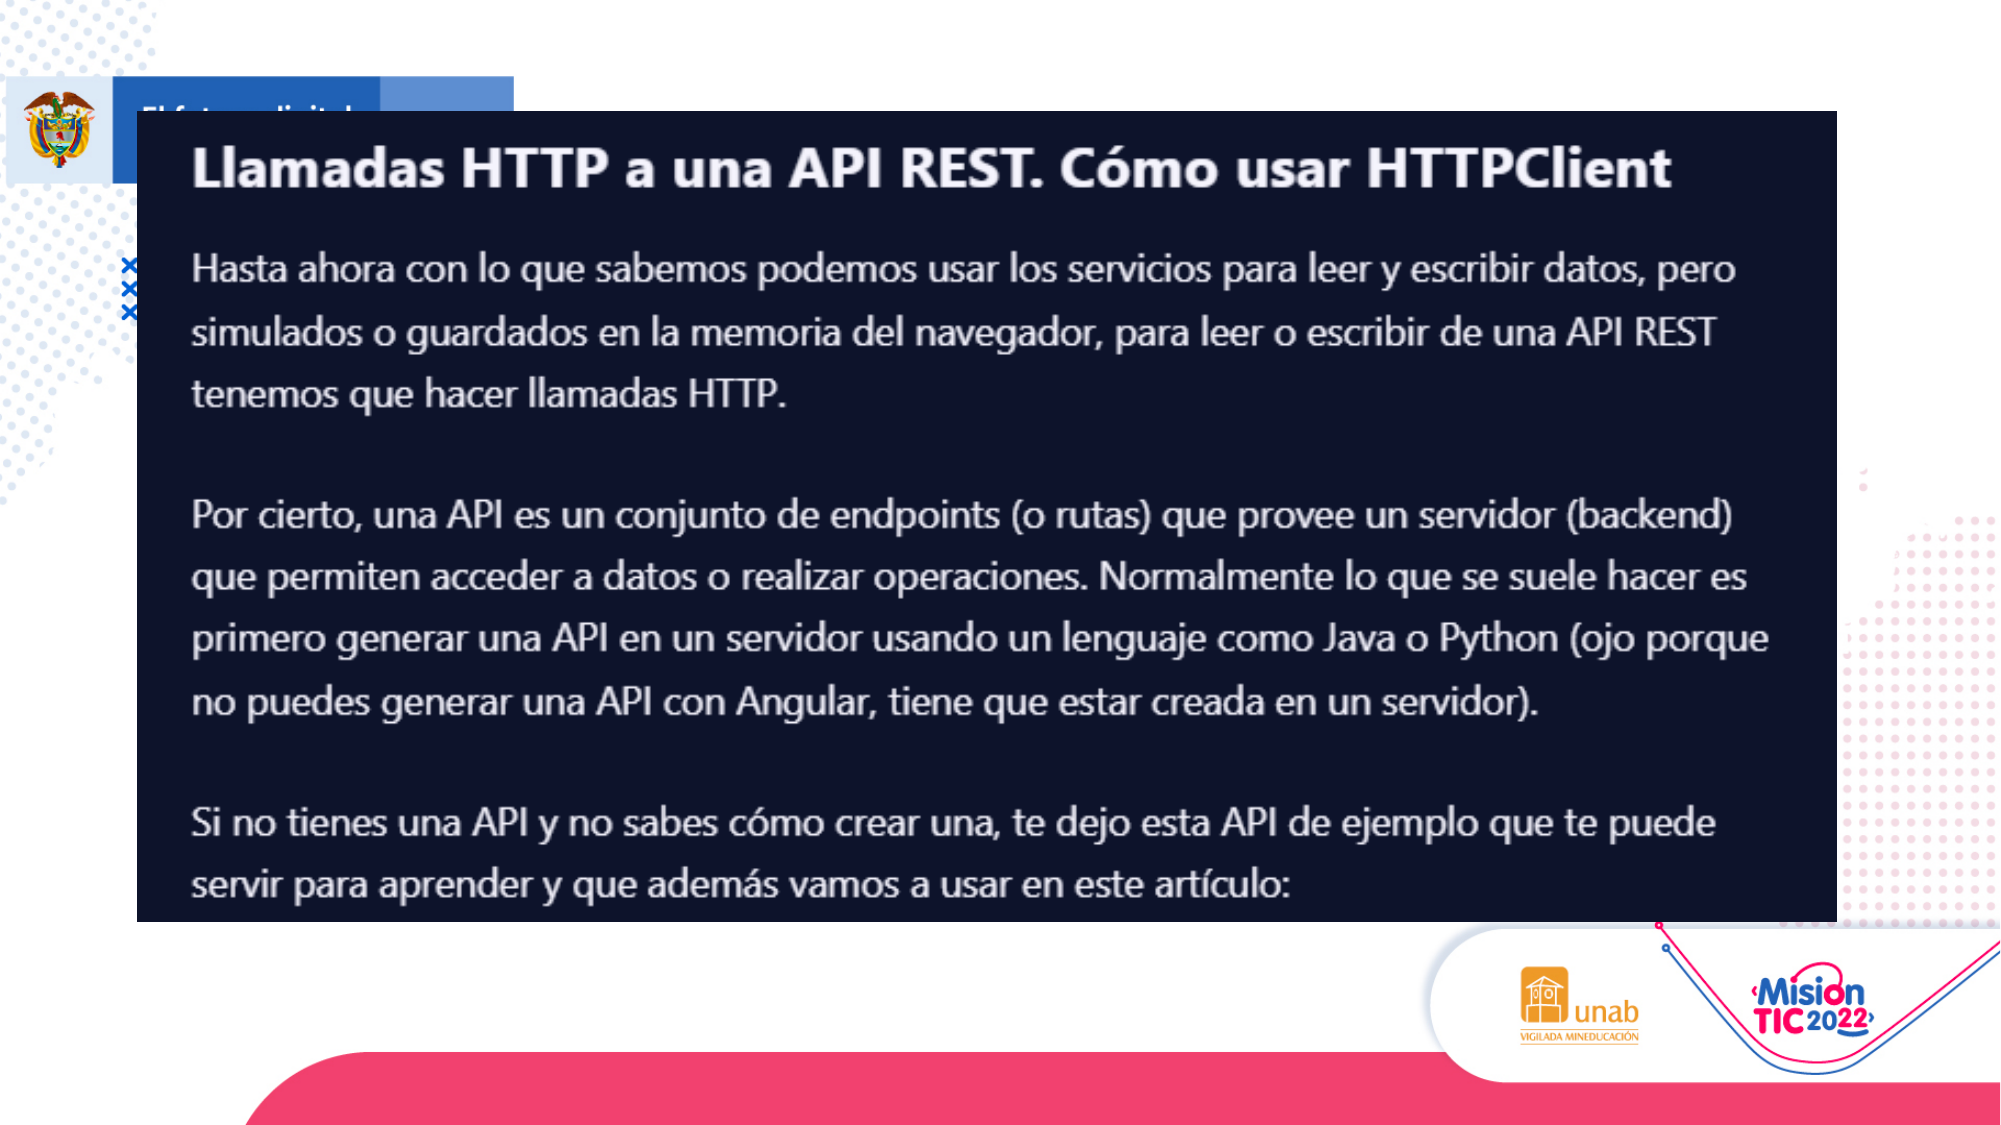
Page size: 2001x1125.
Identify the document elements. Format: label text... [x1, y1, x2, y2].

picture [0, 0, 2001, 1125]
list Estructura del proyecto [137, 299, 1863, 1014]
